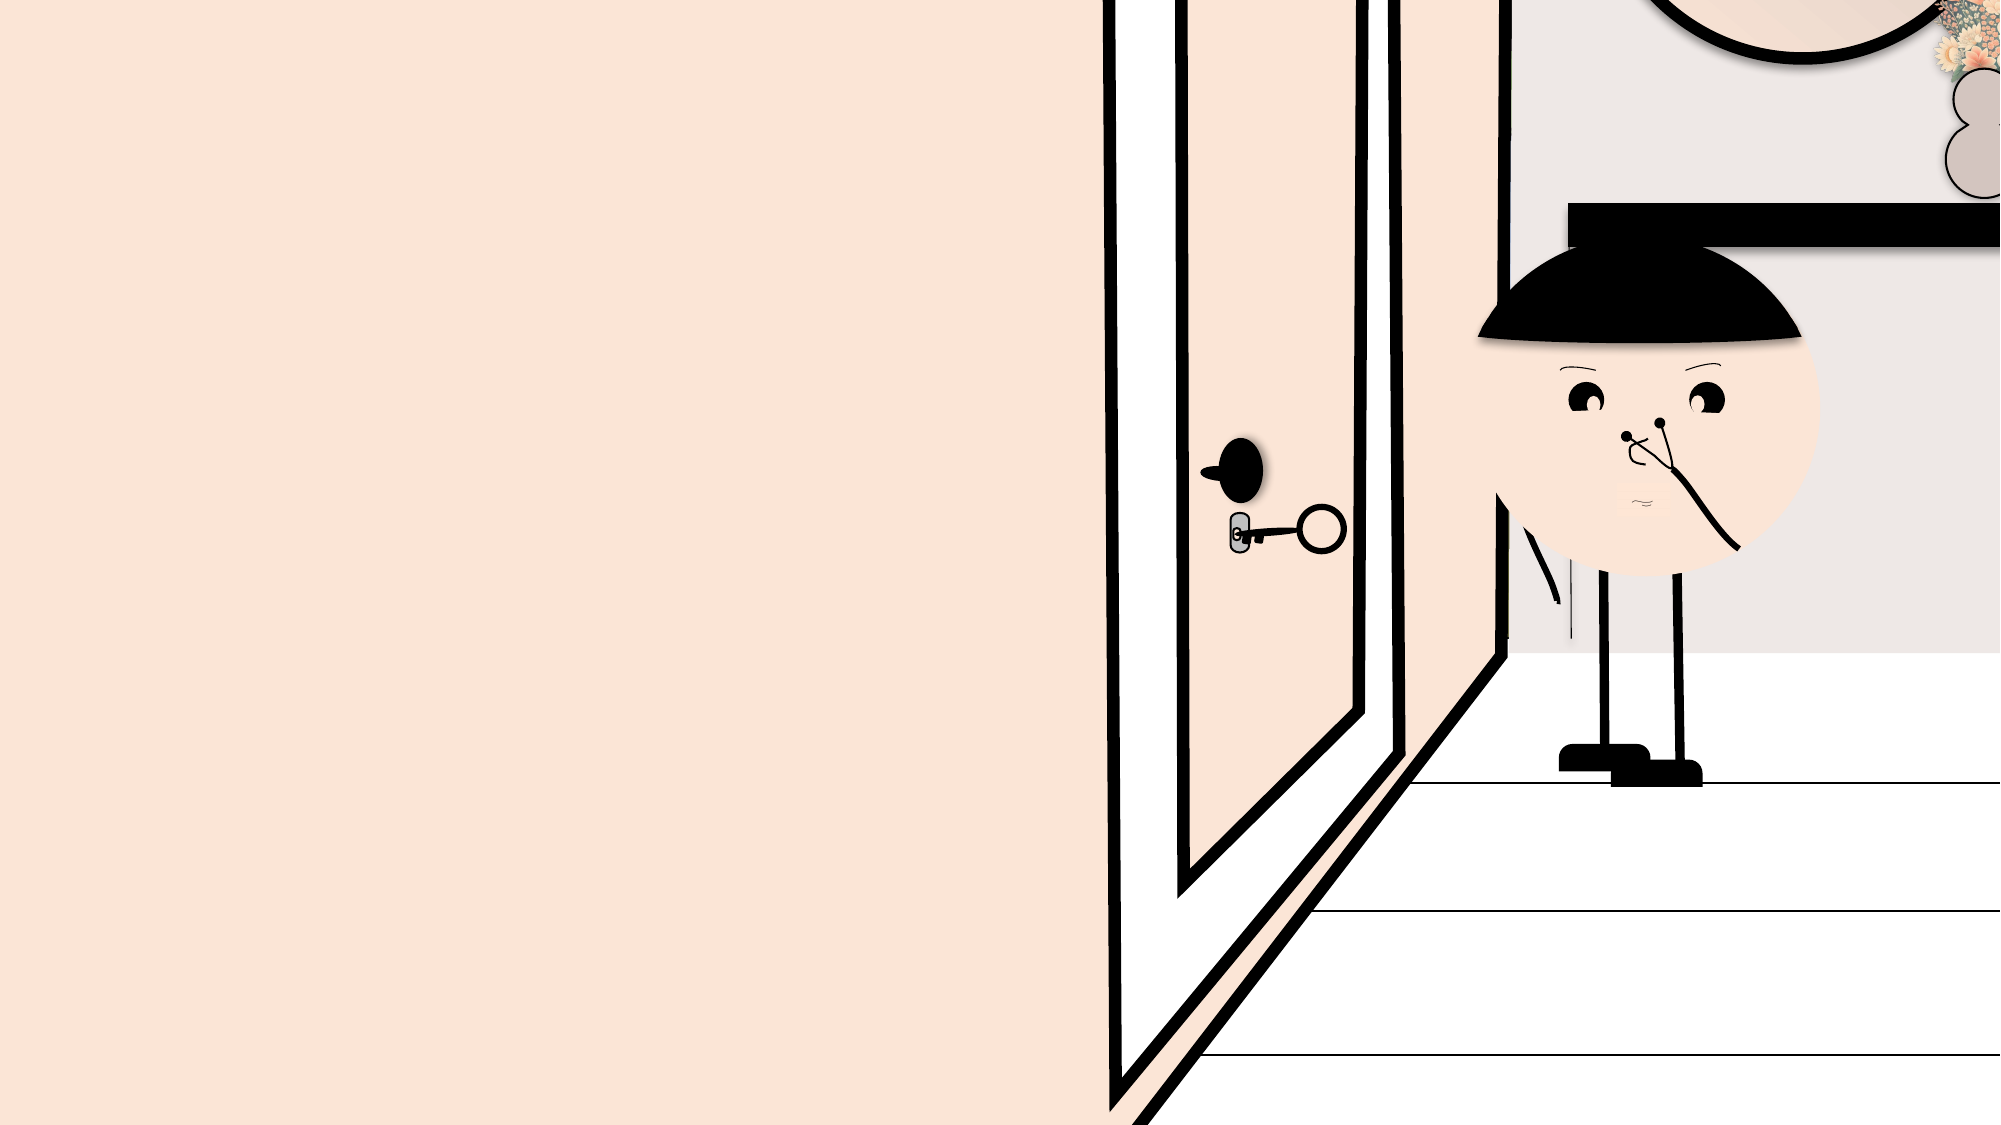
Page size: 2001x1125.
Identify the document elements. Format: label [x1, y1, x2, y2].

text_box [1626, 421, 1686, 465]
text_box [0, 0, 2000, 1125]
text_box [1472, 240, 1821, 788]
text_box [1616, 482, 1671, 518]
